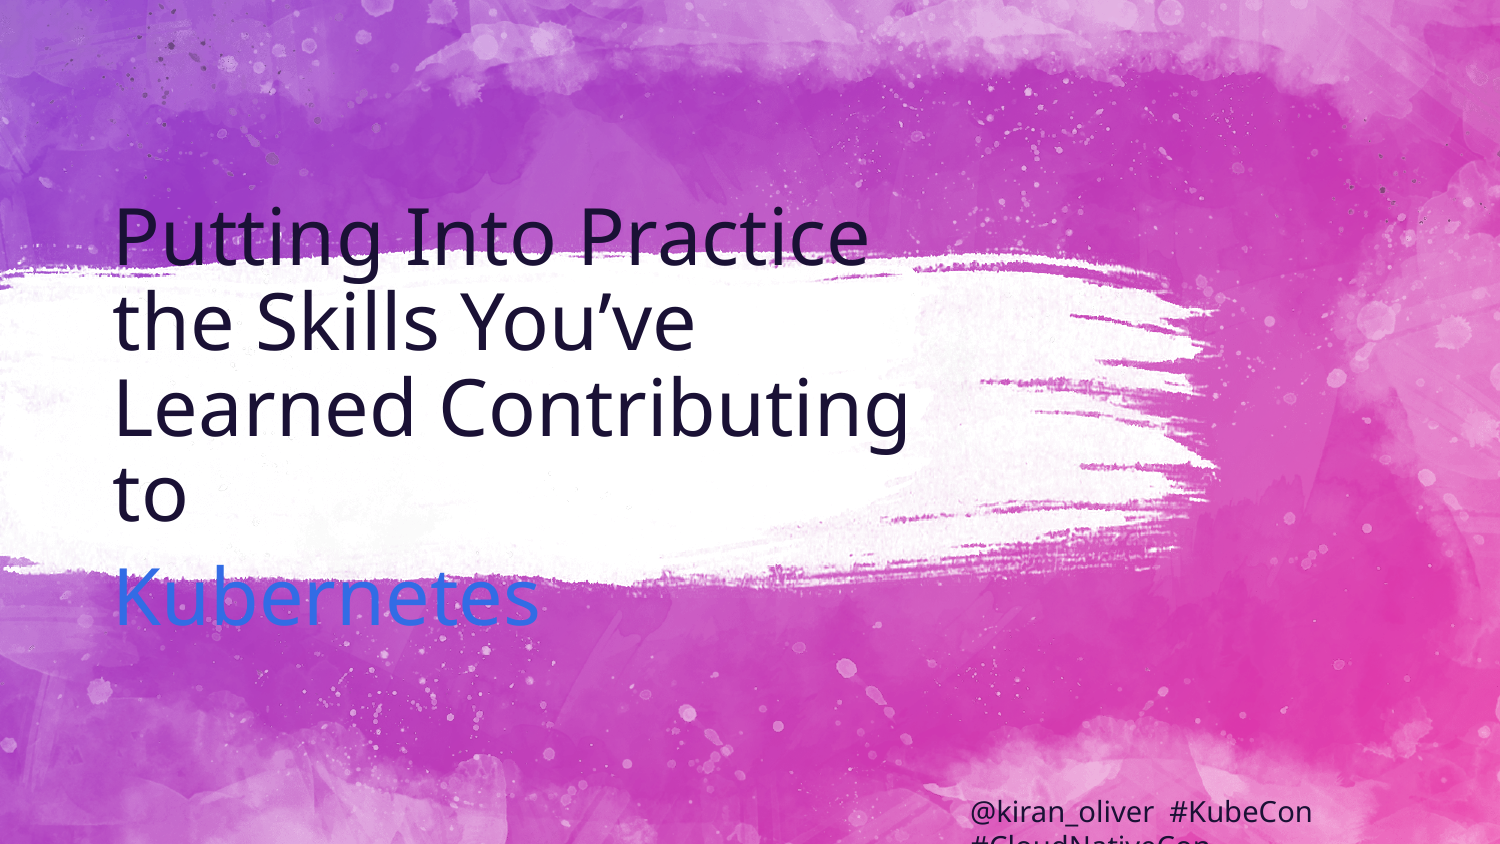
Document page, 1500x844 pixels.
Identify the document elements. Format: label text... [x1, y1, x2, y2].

text_box @kiran_oliver #KubeCon #CloudNativeCon [955, 778, 1490, 844]
title Putting Into Practice the Skills You’ve Learned Contributing to Kubernetes [112, 270, 1007, 574]
picture [0, 231, 1222, 612]
